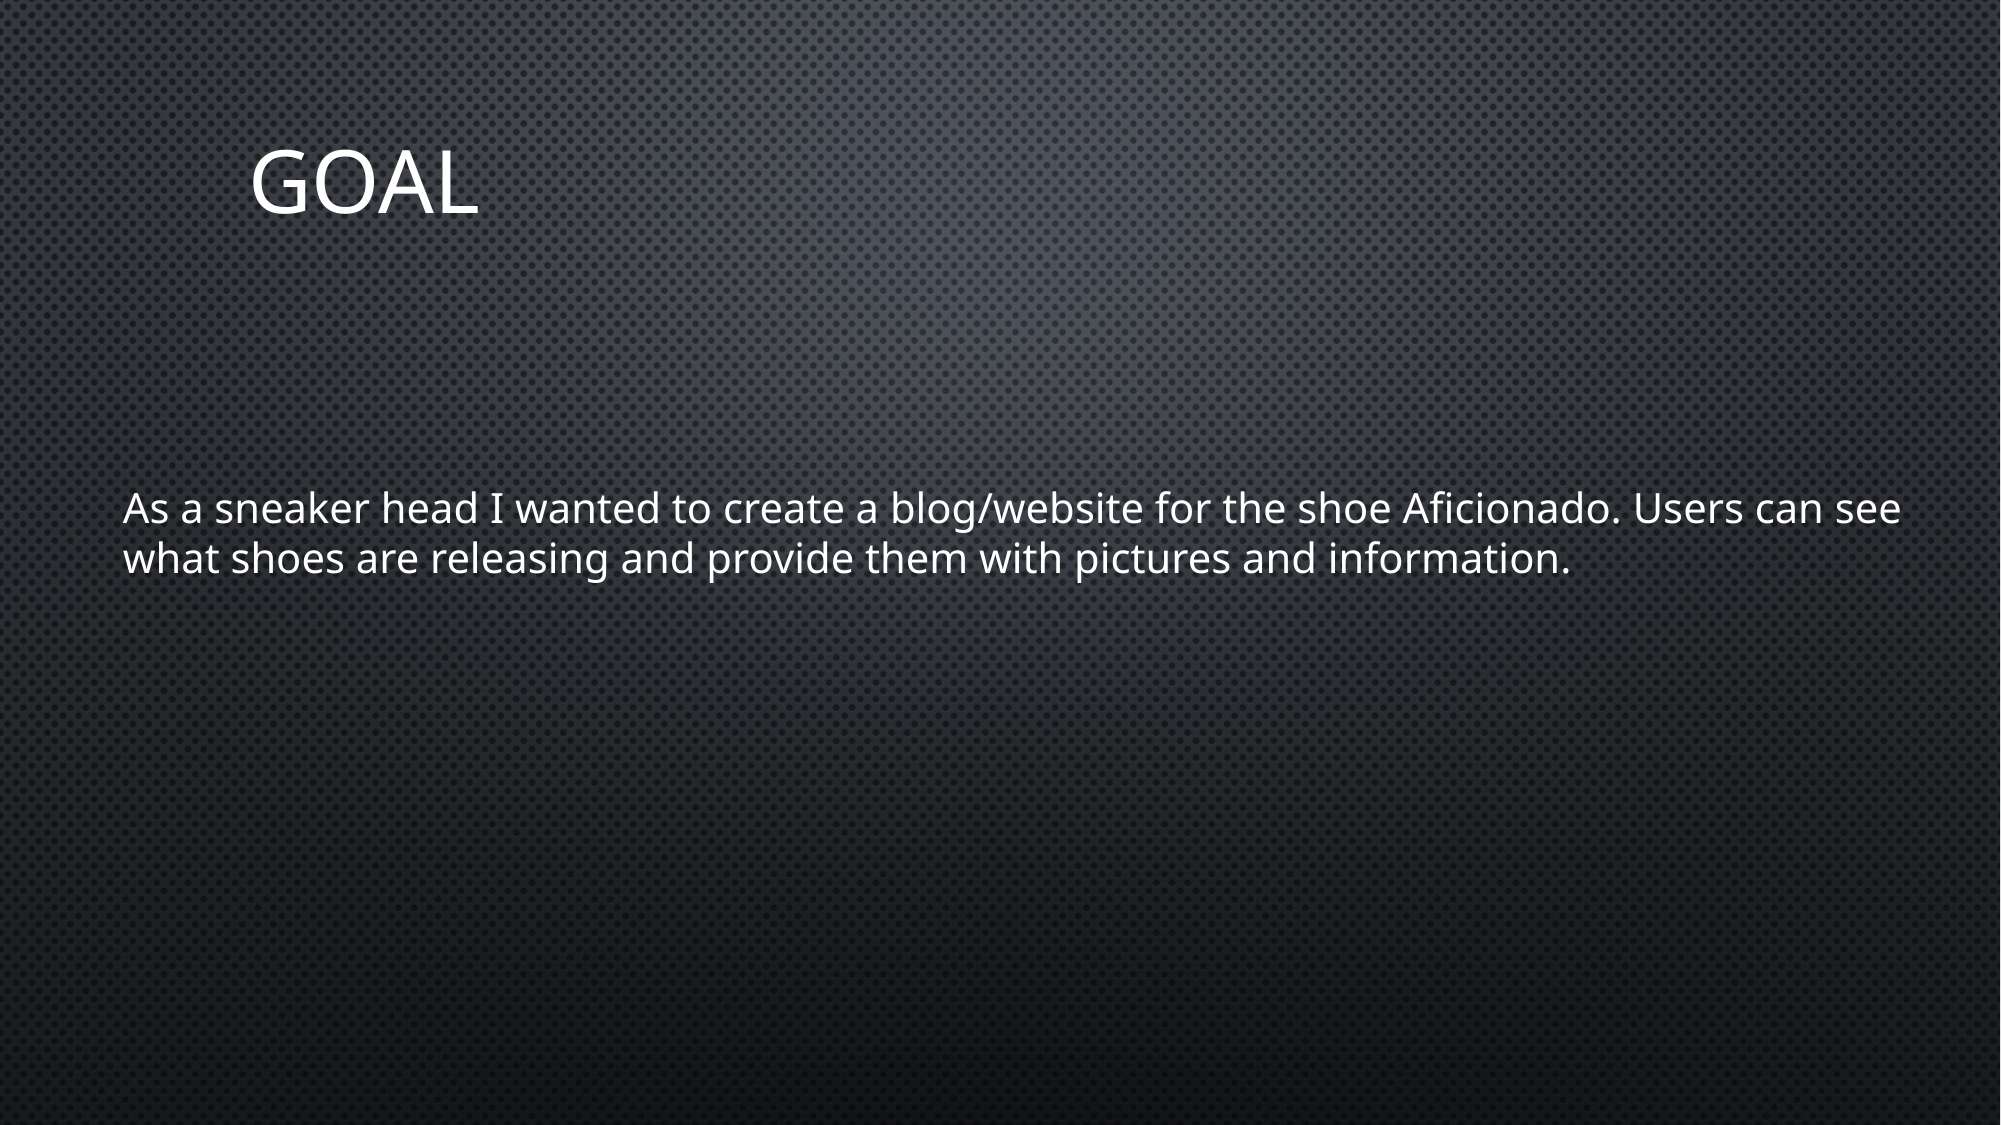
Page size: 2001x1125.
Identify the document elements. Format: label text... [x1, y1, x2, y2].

text_box As a sneaker head I wanted to create a blog/website for the shoe Aficionado. Users can see what shoes are releasing and provide them with pictures and information. [108, 474, 1929, 590]
text_box GOAL [233, 118, 505, 419]
